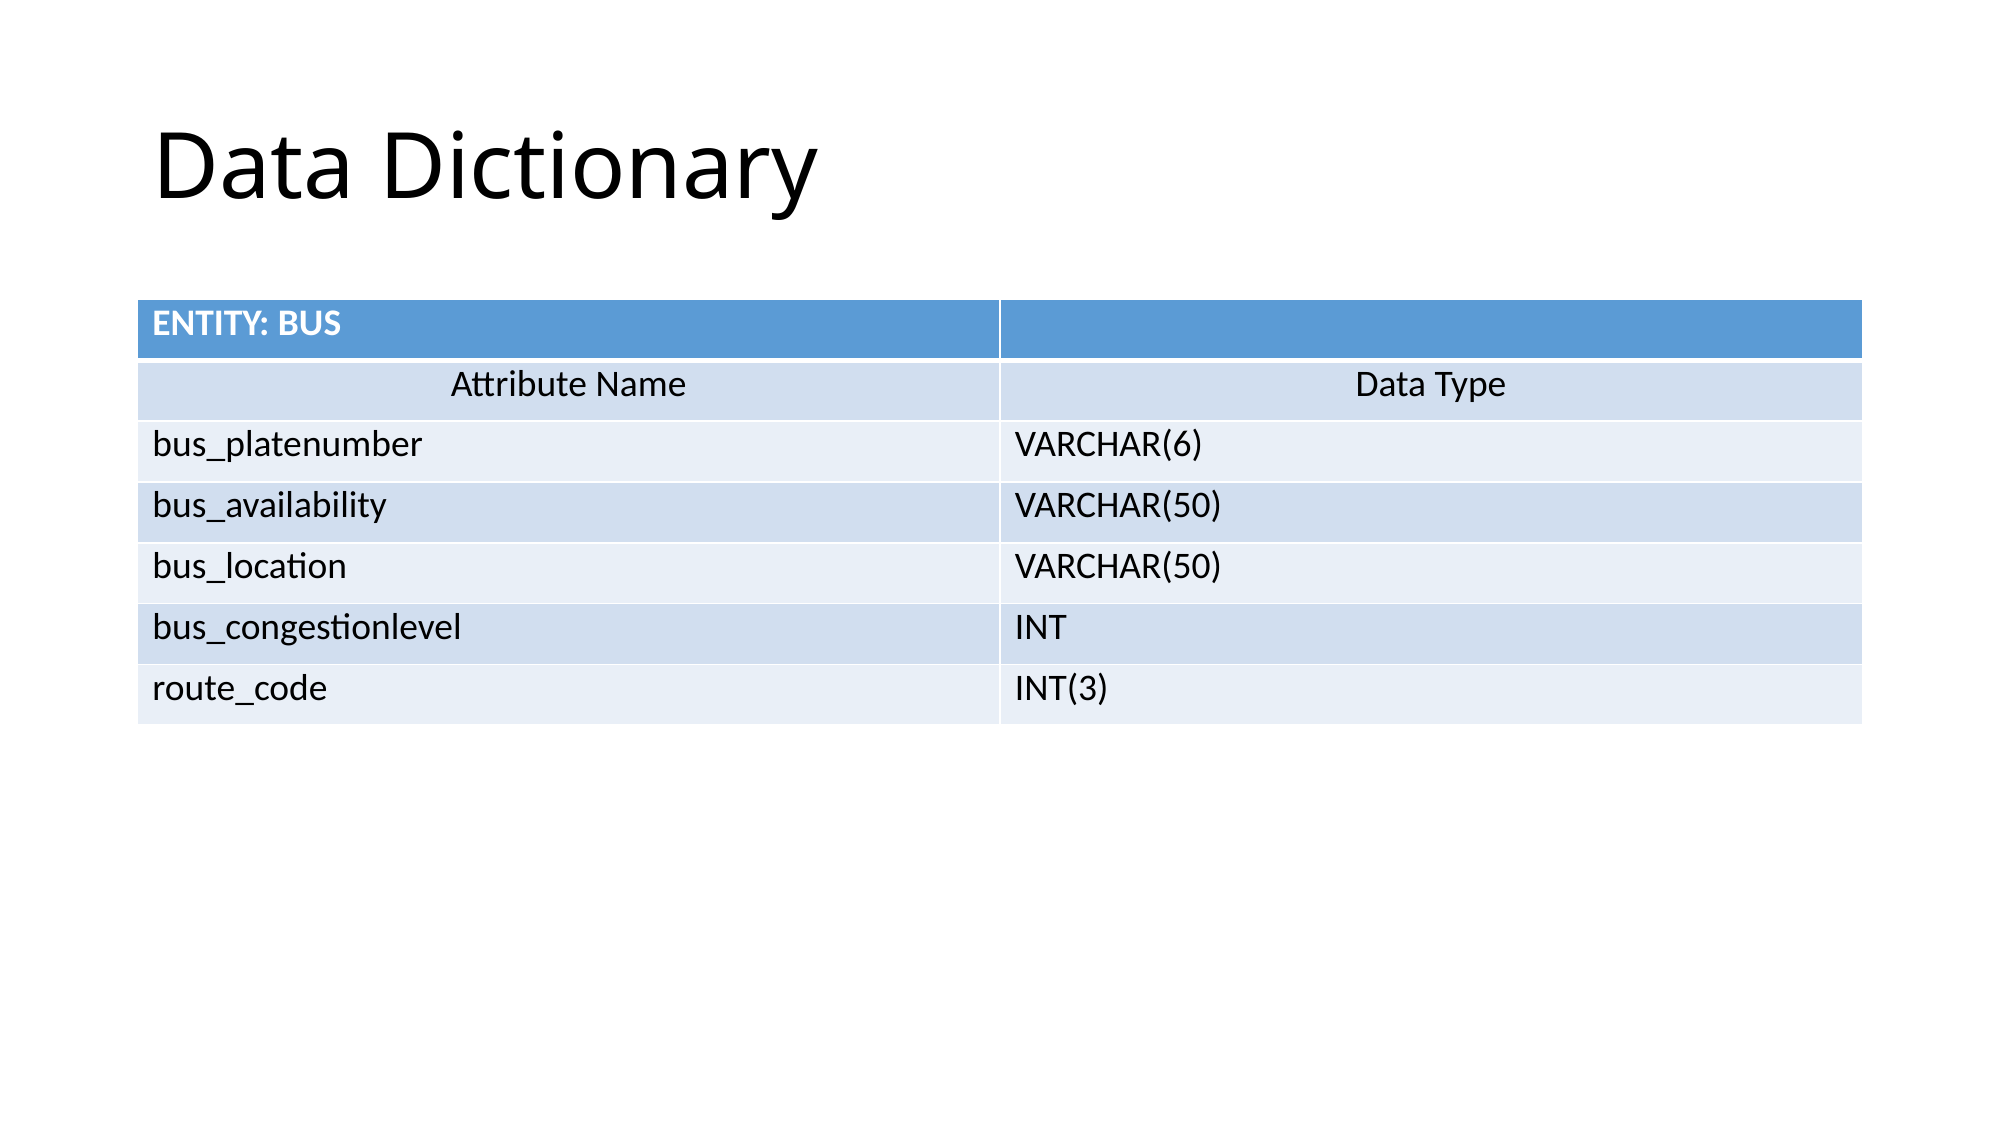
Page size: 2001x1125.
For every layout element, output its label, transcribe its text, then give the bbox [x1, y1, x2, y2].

table_cell route_code [138, 665, 999, 724]
table_header ENTITY: BUS [138, 300, 999, 358]
table_cell bus_platenumber [138, 422, 999, 481]
table_cell VARCHAR(50) [1001, 544, 1862, 603]
table_cell bus_availability [138, 483, 999, 542]
table_cell Attribute Name [138, 363, 999, 420]
table_cell INT(3) [1001, 665, 1862, 724]
table_cell Data Type [1001, 363, 1862, 420]
title Data Dictionary [137, 59, 1863, 278]
table_cell bus_location [138, 544, 999, 603]
table_cell INT [1001, 604, 1862, 664]
table_cell VARCHAR(6) [1001, 422, 1862, 481]
table_cell bus_congestionlevel [138, 604, 999, 664]
table_cell VARCHAR(50) [1001, 483, 1862, 542]
table_header [1001, 300, 1862, 358]
